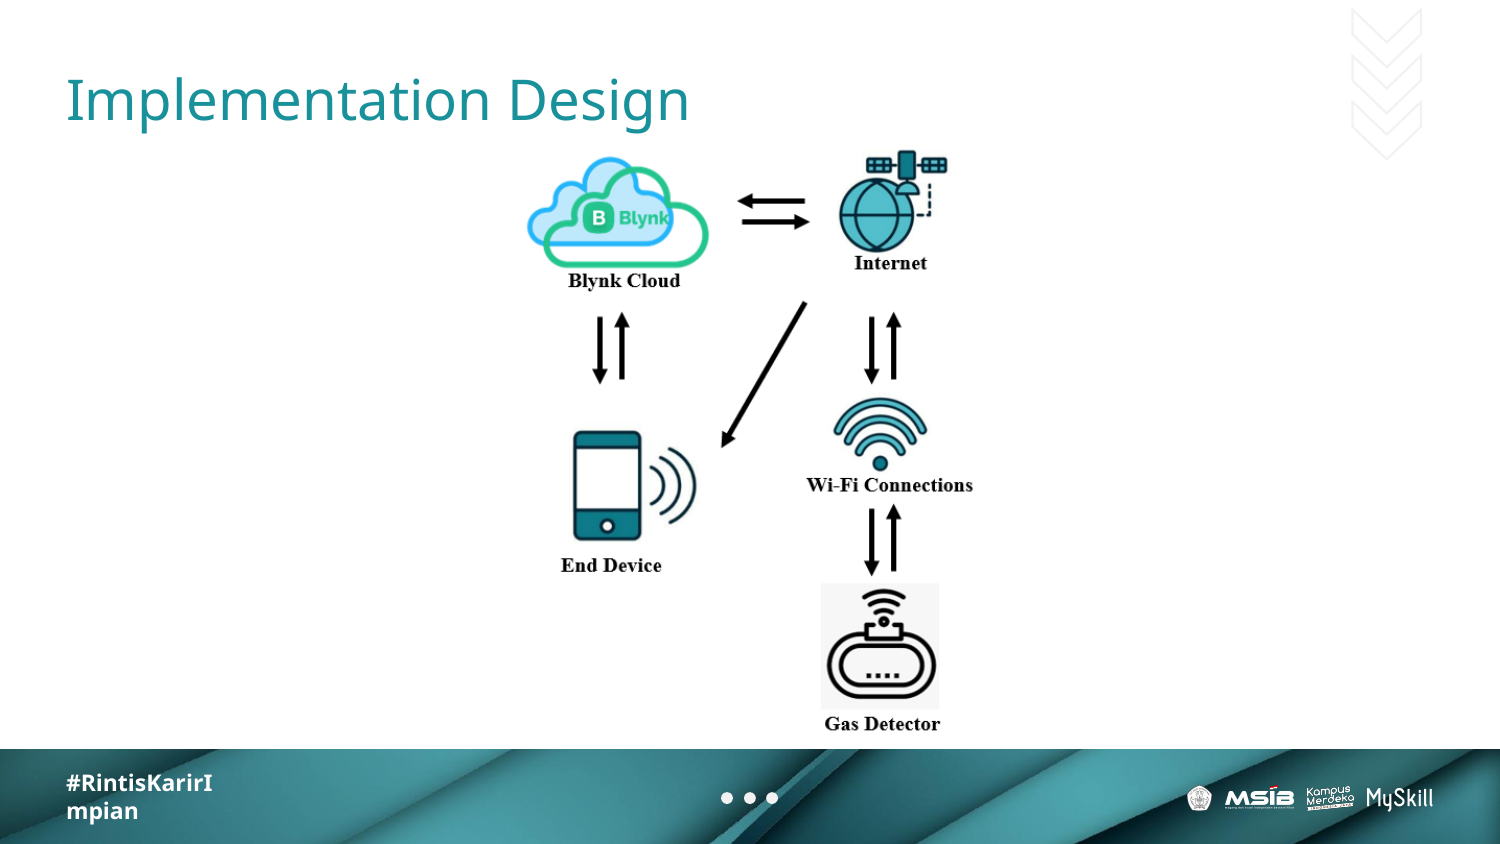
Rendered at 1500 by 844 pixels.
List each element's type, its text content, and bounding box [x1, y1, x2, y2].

picture [0, 749, 1500, 844]
title Implementation Design [51, 47, 775, 149]
picture [519, 138, 981, 747]
